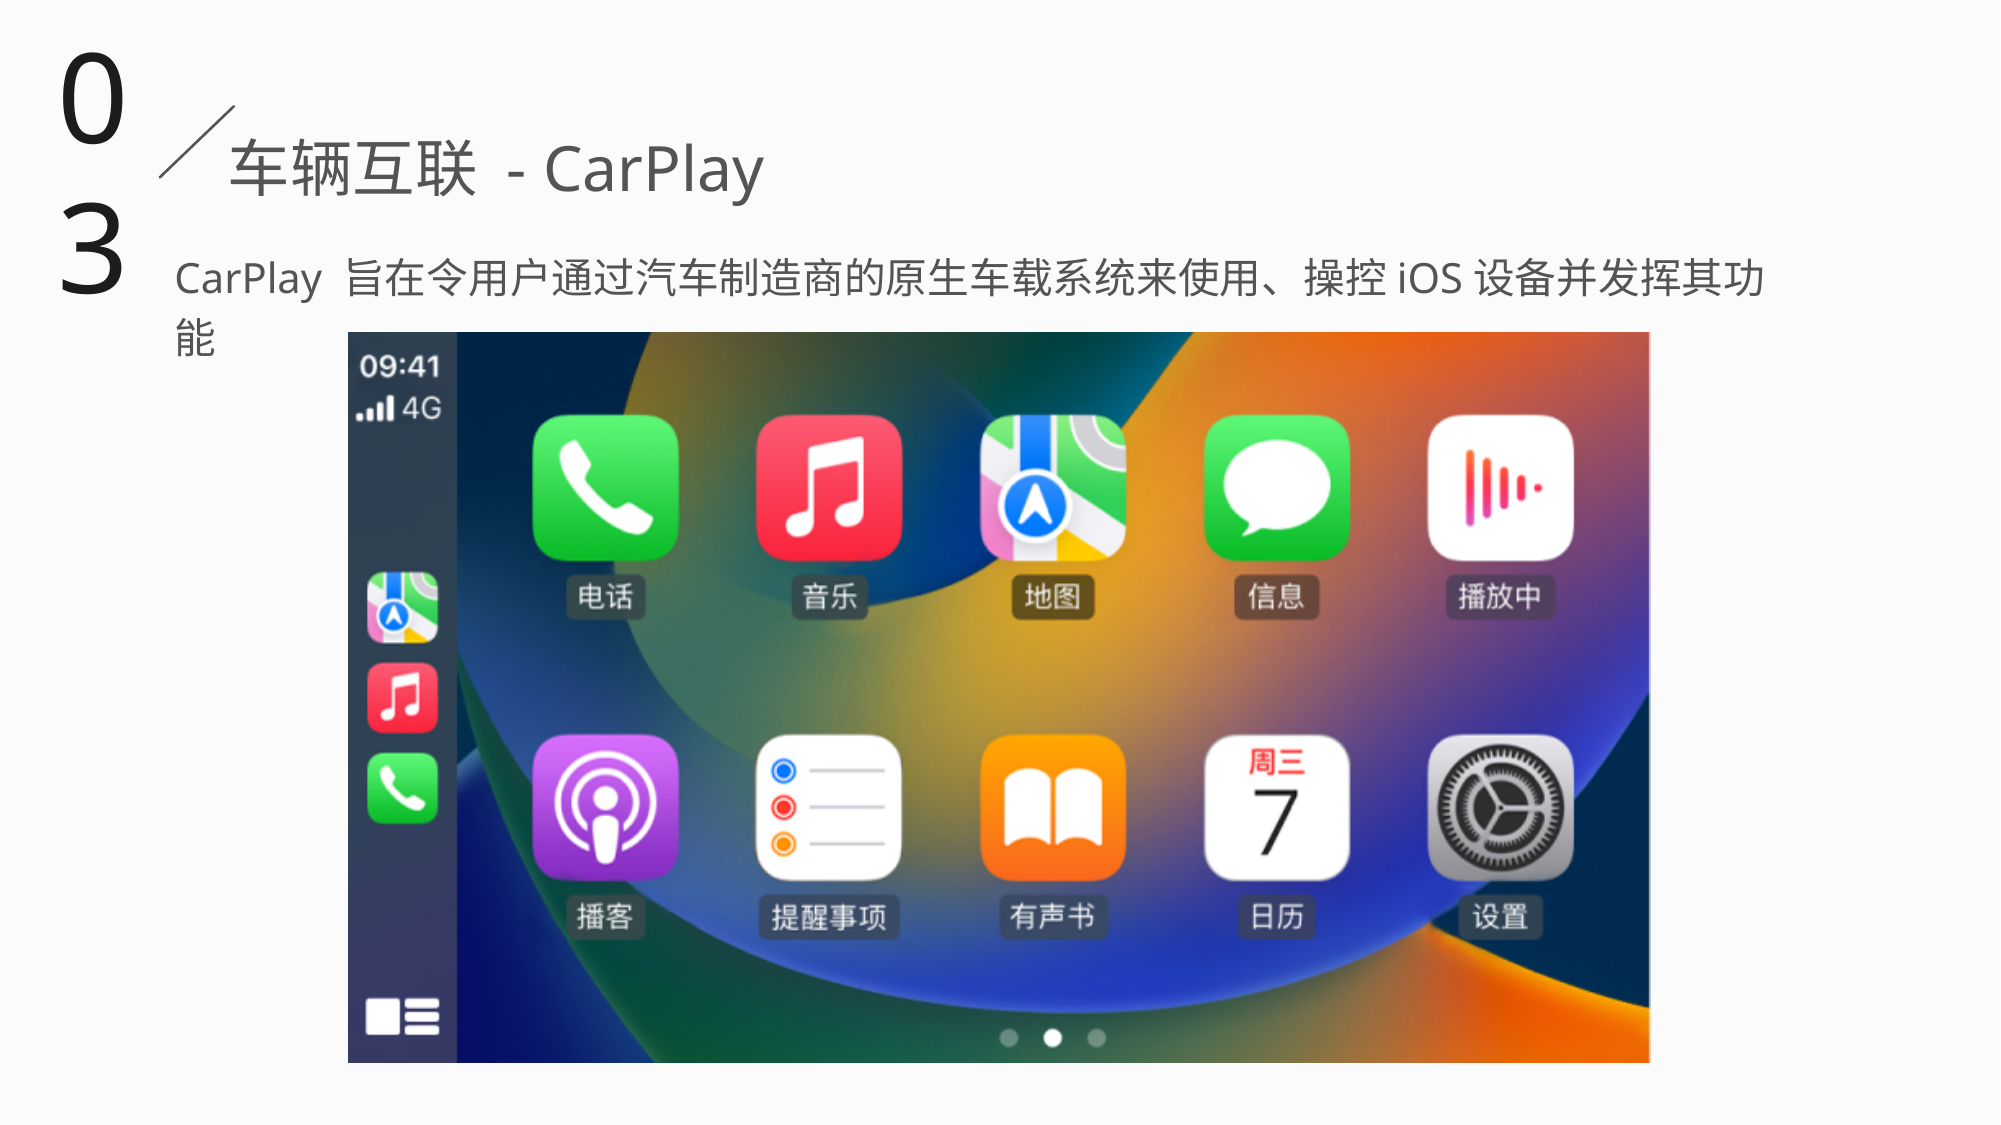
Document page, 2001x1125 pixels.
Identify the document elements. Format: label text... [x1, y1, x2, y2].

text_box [159, 106, 234, 178]
text_box 车辆互联 - CarPlay [213, 106, 1212, 211]
text_box 03 [42, 10, 214, 326]
picture [348, 332, 1651, 1063]
text_box CarPlay 旨在令用户通过汽车制造商的原生车载系统来使用、操控iOS设备并发挥其功能 [159, 234, 1782, 370]
